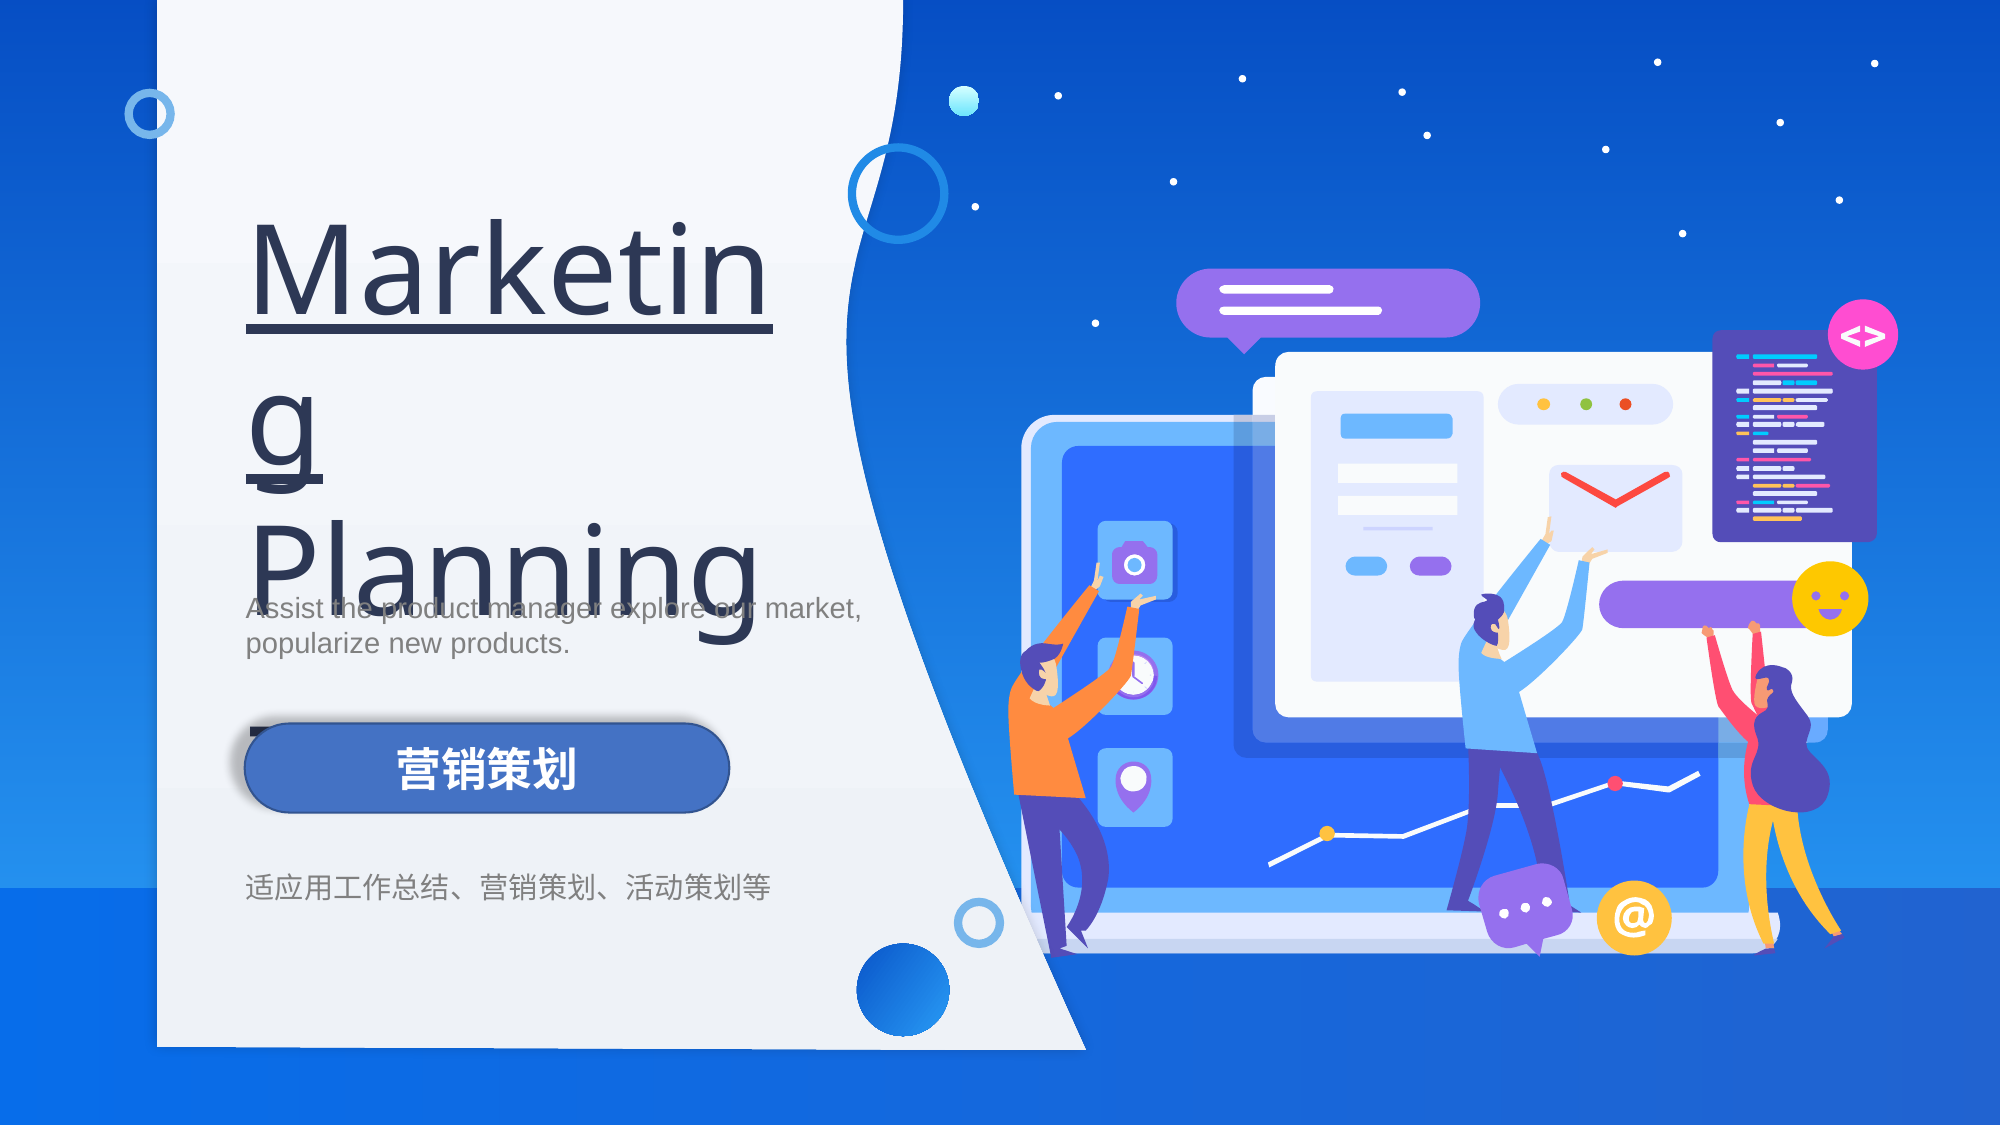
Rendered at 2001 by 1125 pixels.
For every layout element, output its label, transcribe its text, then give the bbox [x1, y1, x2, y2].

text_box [999, 268, 1899, 958]
text_box [1677, 228, 1688, 239]
text_box [1053, 91, 1064, 101]
text_box [155, 0, 1088, 1052]
text_box [855, 942, 951, 1038]
text_box 营销策划 [243, 722, 731, 814]
text_box Marketing Planning- [230, 667, 820, 798]
text_box 适应用工作总结、营销策划、活动策划等 [230, 861, 968, 912]
text_box [1775, 117, 1786, 128]
text_box [1397, 87, 1407, 97]
text_box [970, 201, 981, 212]
text_box [1652, 57, 1663, 68]
text_box [1834, 195, 1845, 205]
text_box [956, 900, 999, 945]
text_box [1237, 73, 1248, 84]
text_box [0, 887, 2000, 1125]
text_box [1600, 144, 1611, 155]
text_box Marketing Planning- [230, 182, 820, 582]
text_box [948, 84, 981, 117]
text_box [127, 91, 172, 136]
text_box Assist the product manager explore our market, popularize new products. [230, 582, 968, 667]
text_box [850, 146, 946, 241]
text_box [1869, 58, 1880, 69]
text_box [1168, 176, 1179, 187]
text_box [1422, 130, 1432, 141]
